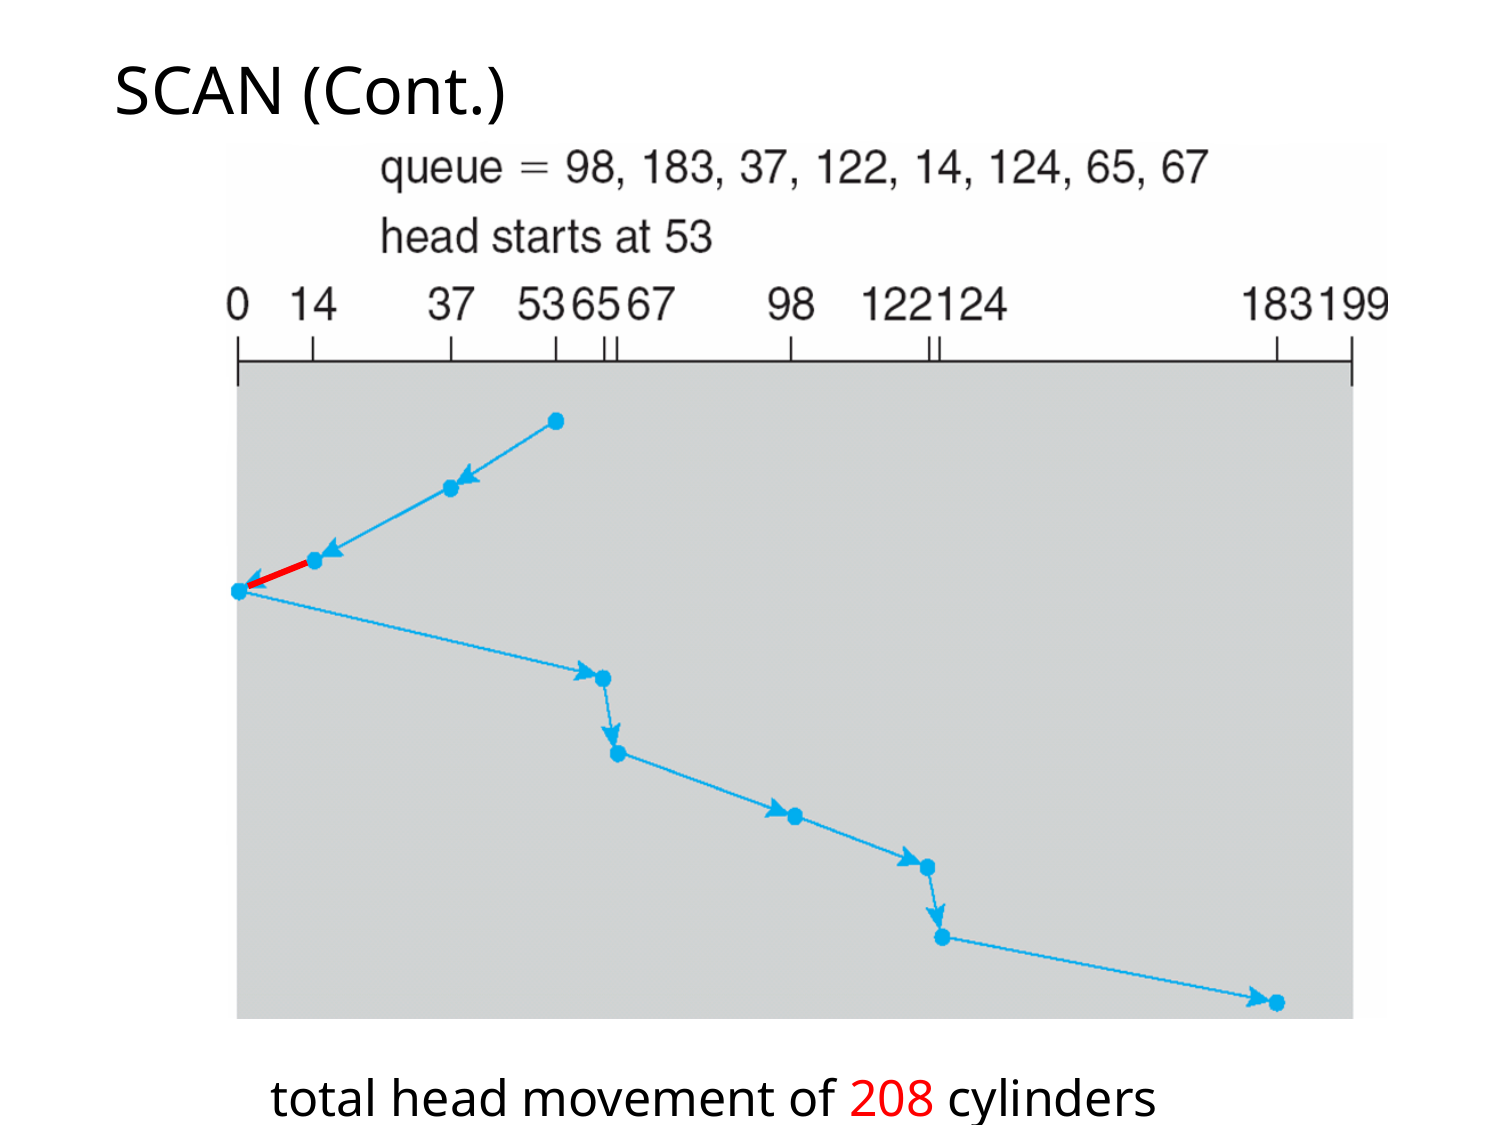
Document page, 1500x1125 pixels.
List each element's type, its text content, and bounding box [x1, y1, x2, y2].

picture [222, 139, 1388, 1019]
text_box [248, 562, 308, 587]
title SCAN (Cont.) [99, 50, 1375, 138]
text_box total head movement of 208 cylinders [255, 1058, 1173, 1125]
